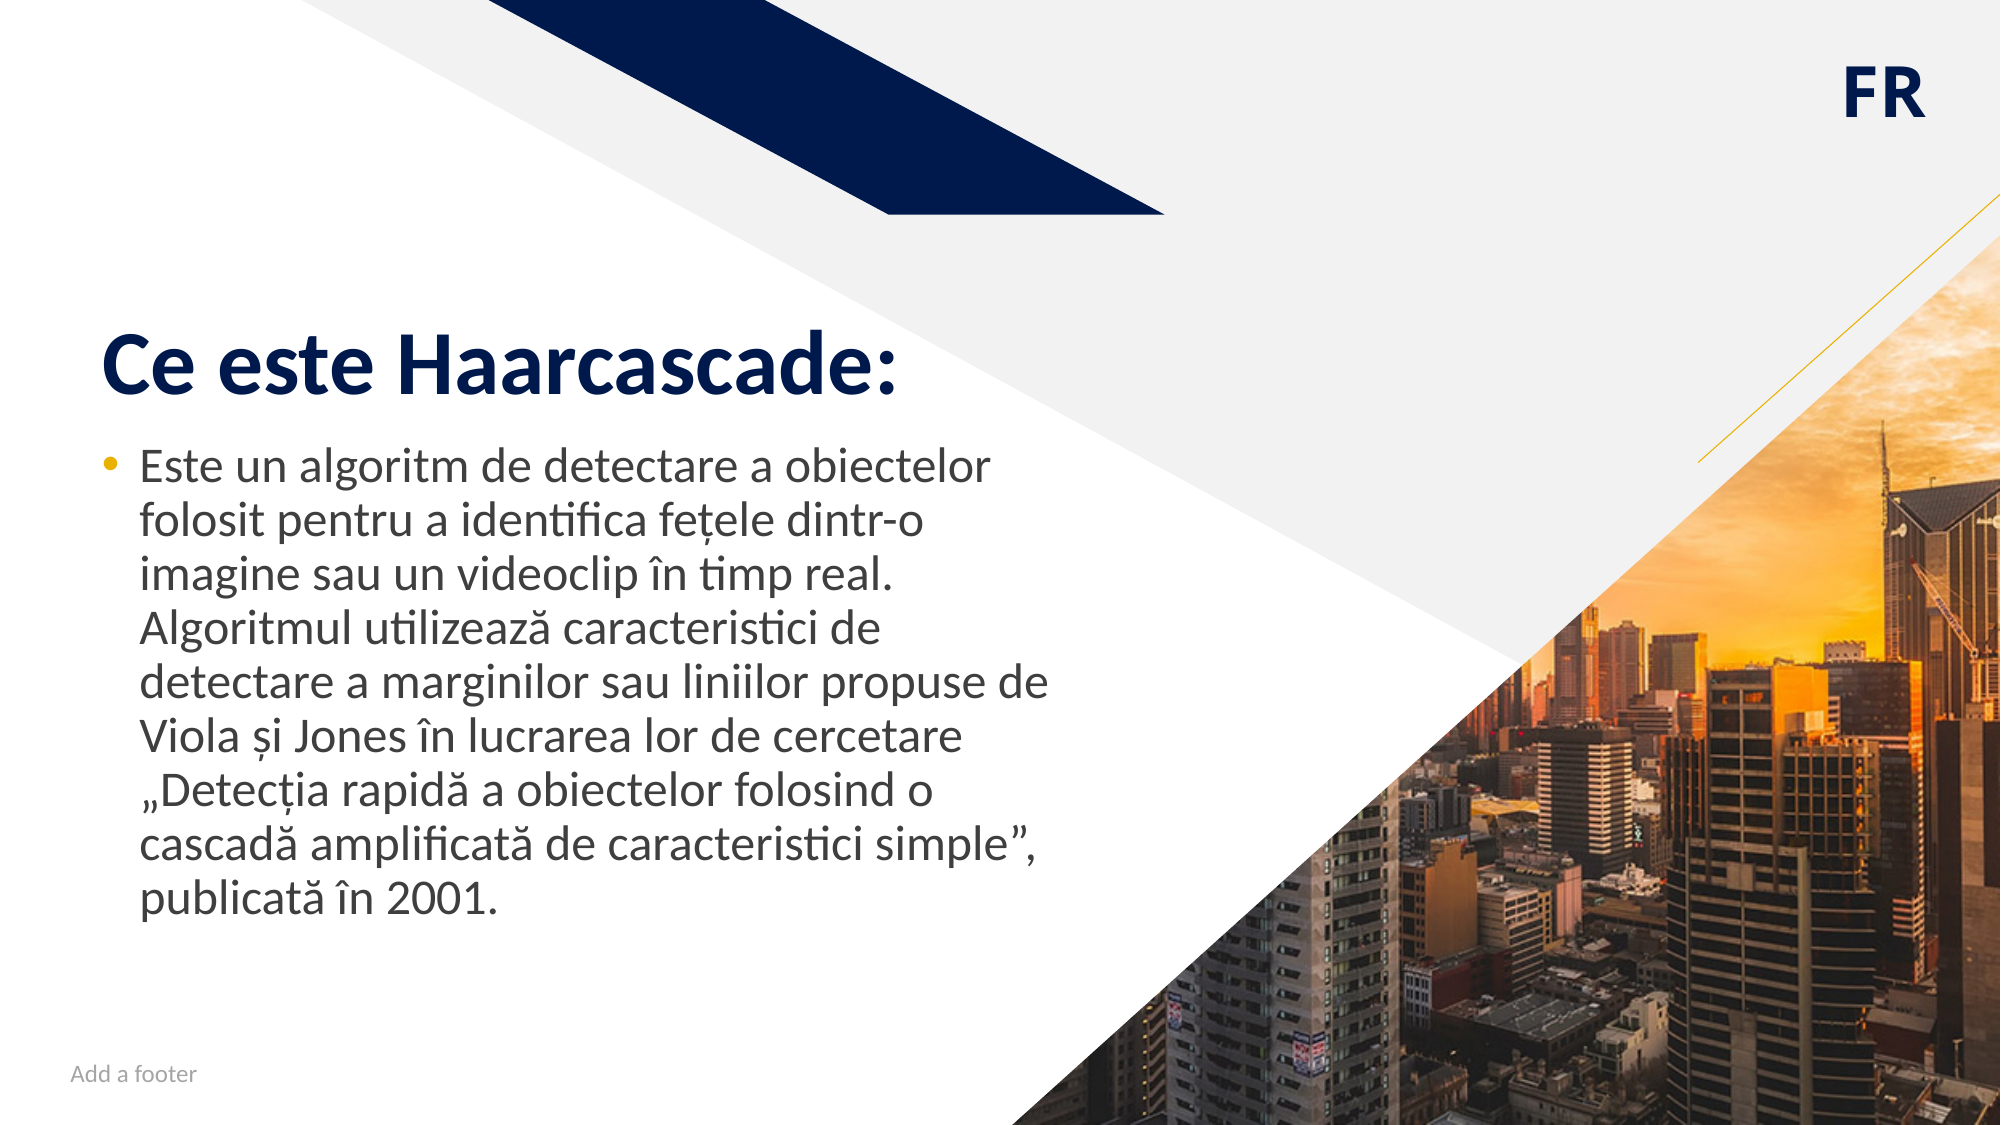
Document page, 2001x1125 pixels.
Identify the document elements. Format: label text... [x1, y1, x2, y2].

title Ce este Haarcascade: [87, 214, 1292, 415]
picture [1012, 235, 2000, 1125]
list Este un algoritm de detectare a obiectelor folosit pentru a identifica fețele dintr-o imagine sau un videoclip în timp real. Algoritmul utilizează caracteristici de detectare a marginilor sau liniilor propuse de Viola și Jones în lucrarea lor de cercetare „Detecția rapidă a obiectelor folosind o cascadă amplificată de caracteristici simple”, publicată în 2001. [87, 432, 1012, 1010]
footer Add a footer [55, 1042, 731, 1103]
